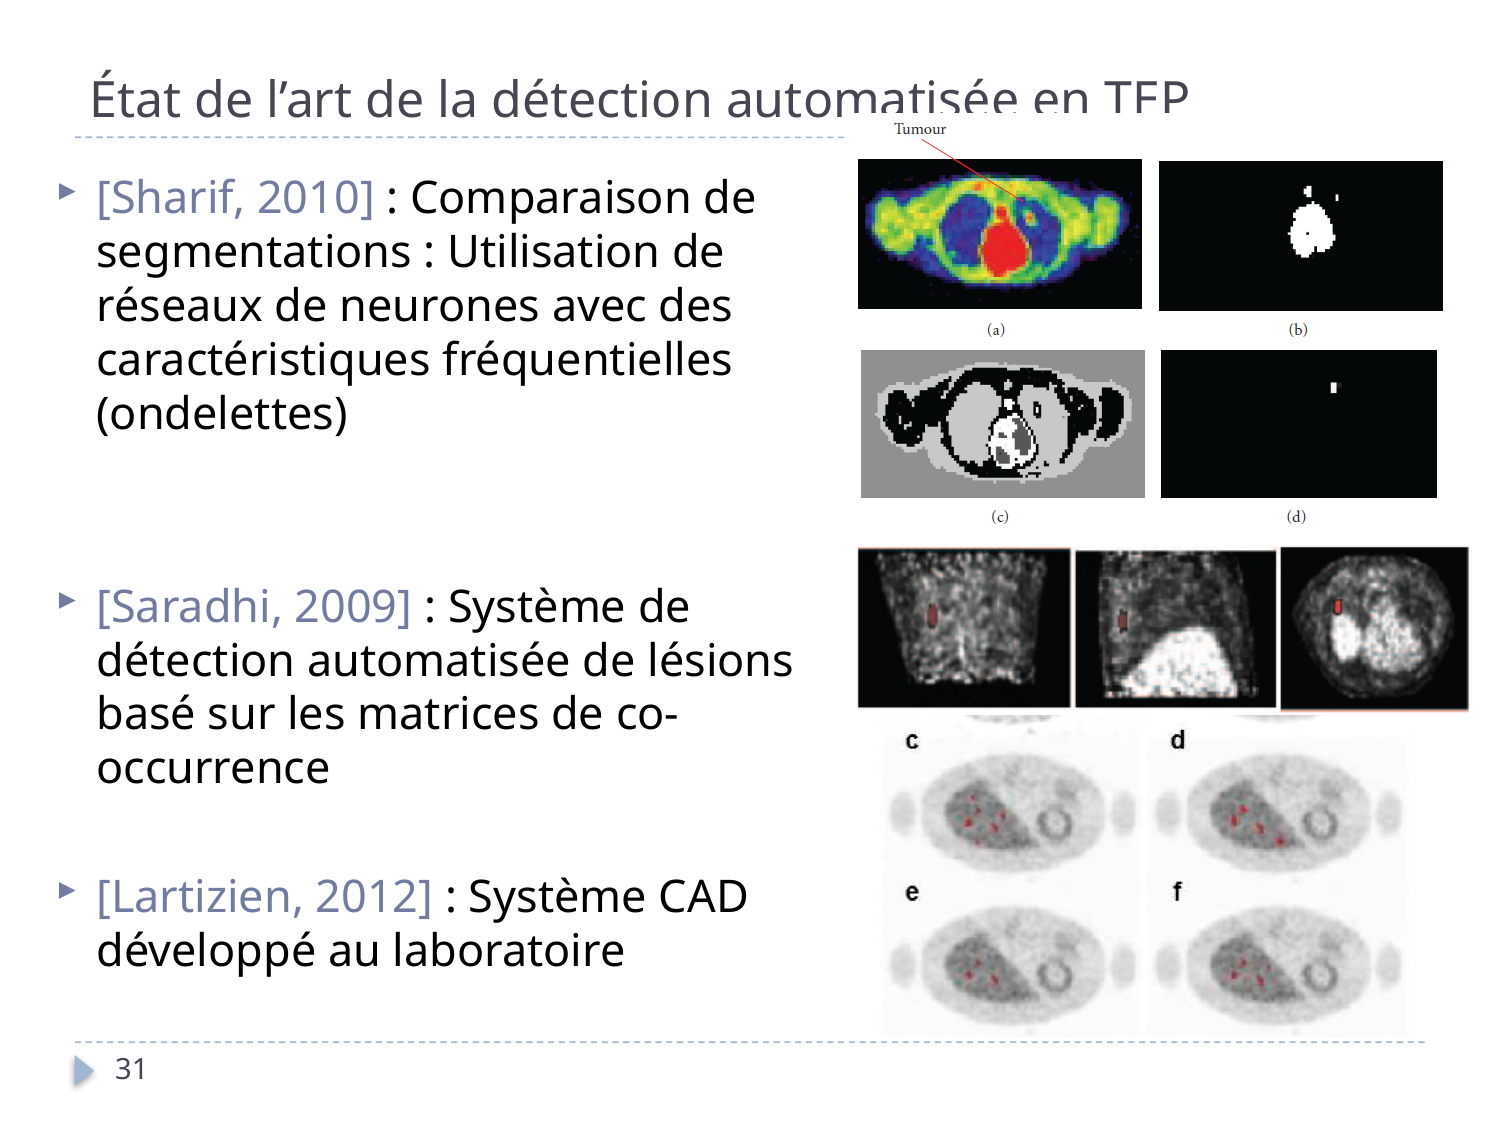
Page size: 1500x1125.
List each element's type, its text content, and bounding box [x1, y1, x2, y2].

picture [849, 538, 1483, 1037]
list [Sharif, 2010] : Comparaison de segmentations : Utilisation de réseaux de neurones avec des caractéristiques fréquentielles (ondelettes) [Saradhi, 2009] : Système de détection automatisée de lésions basé sur les matrices de co-occurrence [Lartizien, 2012] : Système CAD développé au laboratoire [41, 160, 862, 988]
slide_number 31 [100, 1042, 426, 1103]
title État de l’art de la détection automatisée en TEP [75, 0, 1425, 135]
picture [844, 113, 1448, 528]
